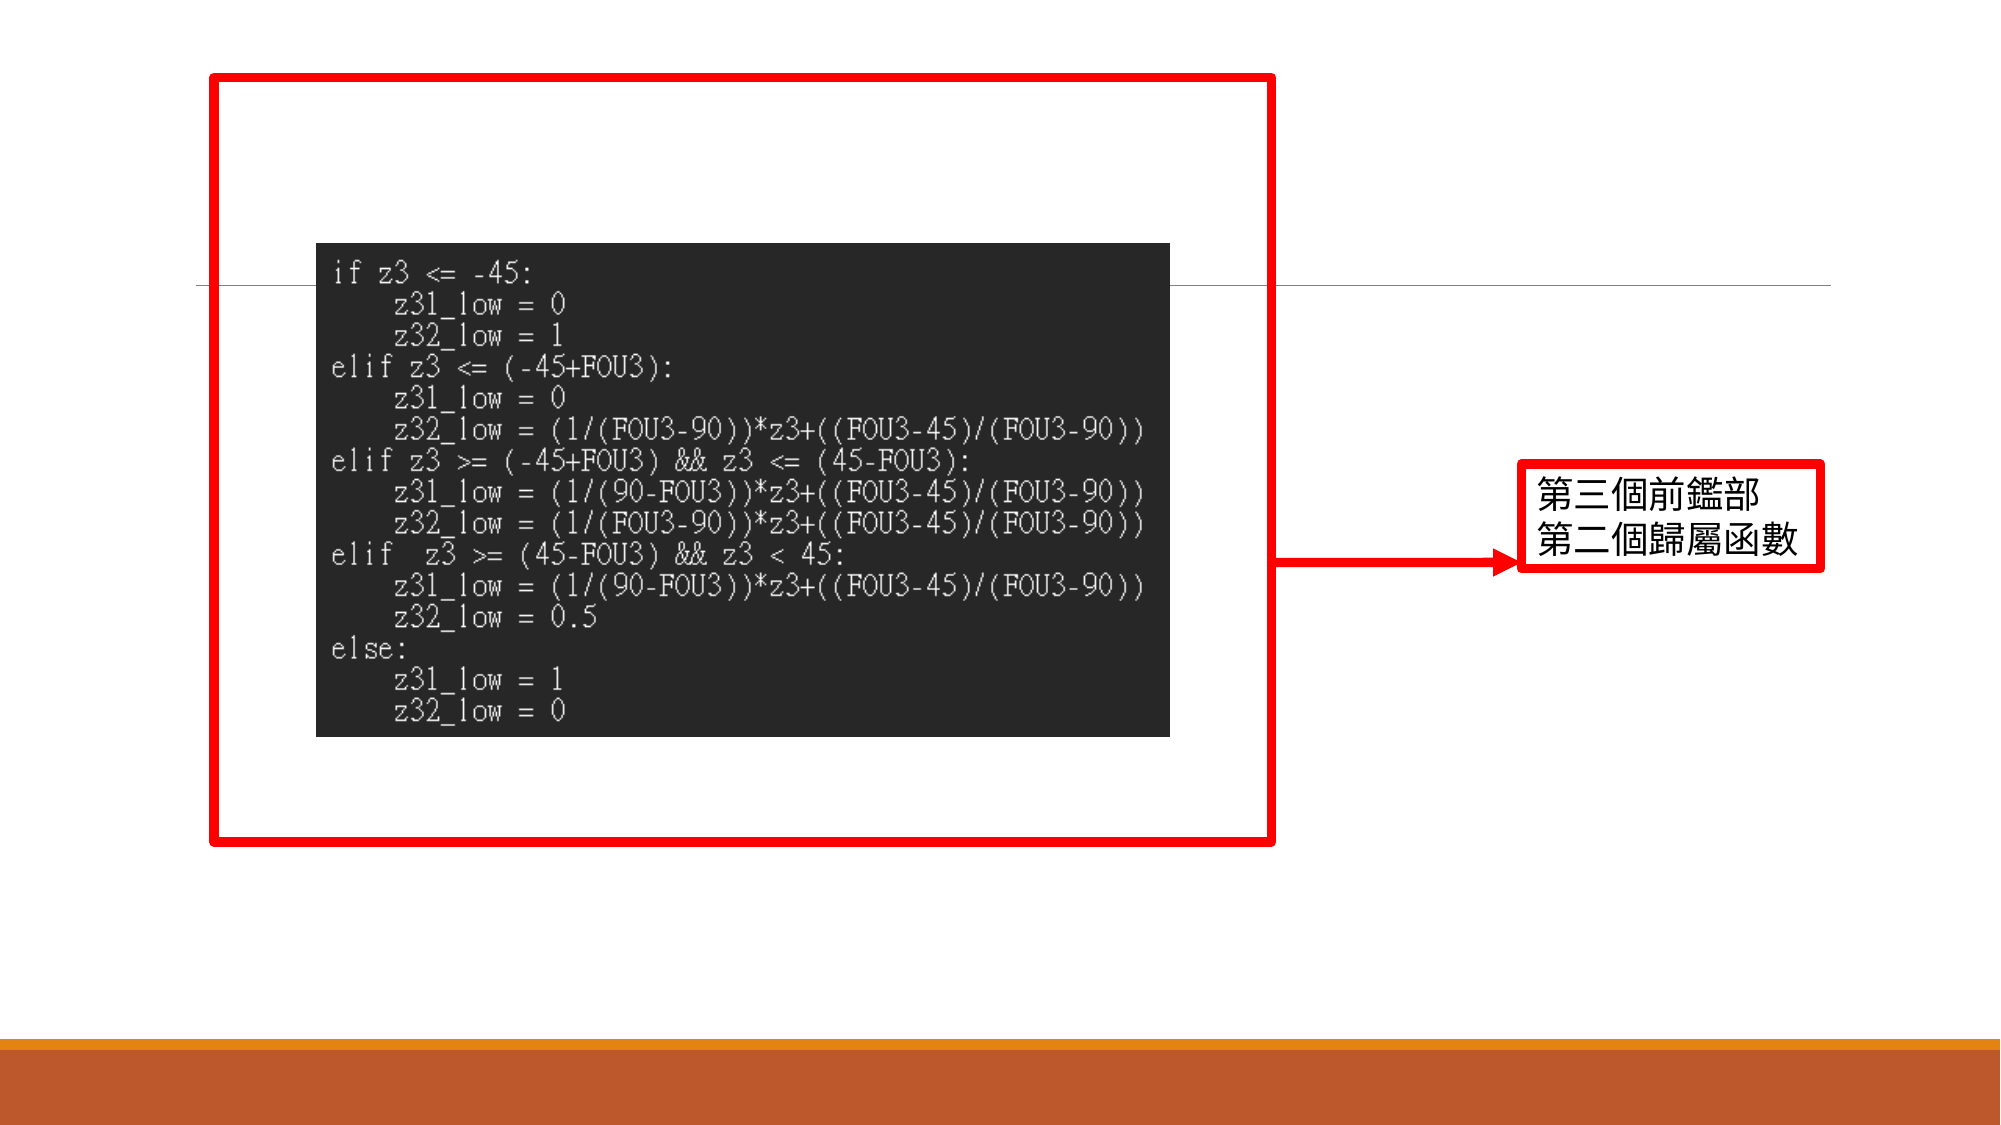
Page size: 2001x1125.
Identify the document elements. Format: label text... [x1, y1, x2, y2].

text_box 第三個前鑑部 第二個歸屬函數 [1521, 463, 1821, 569]
text_box [213, 76, 1273, 843]
picture [315, 242, 1170, 738]
